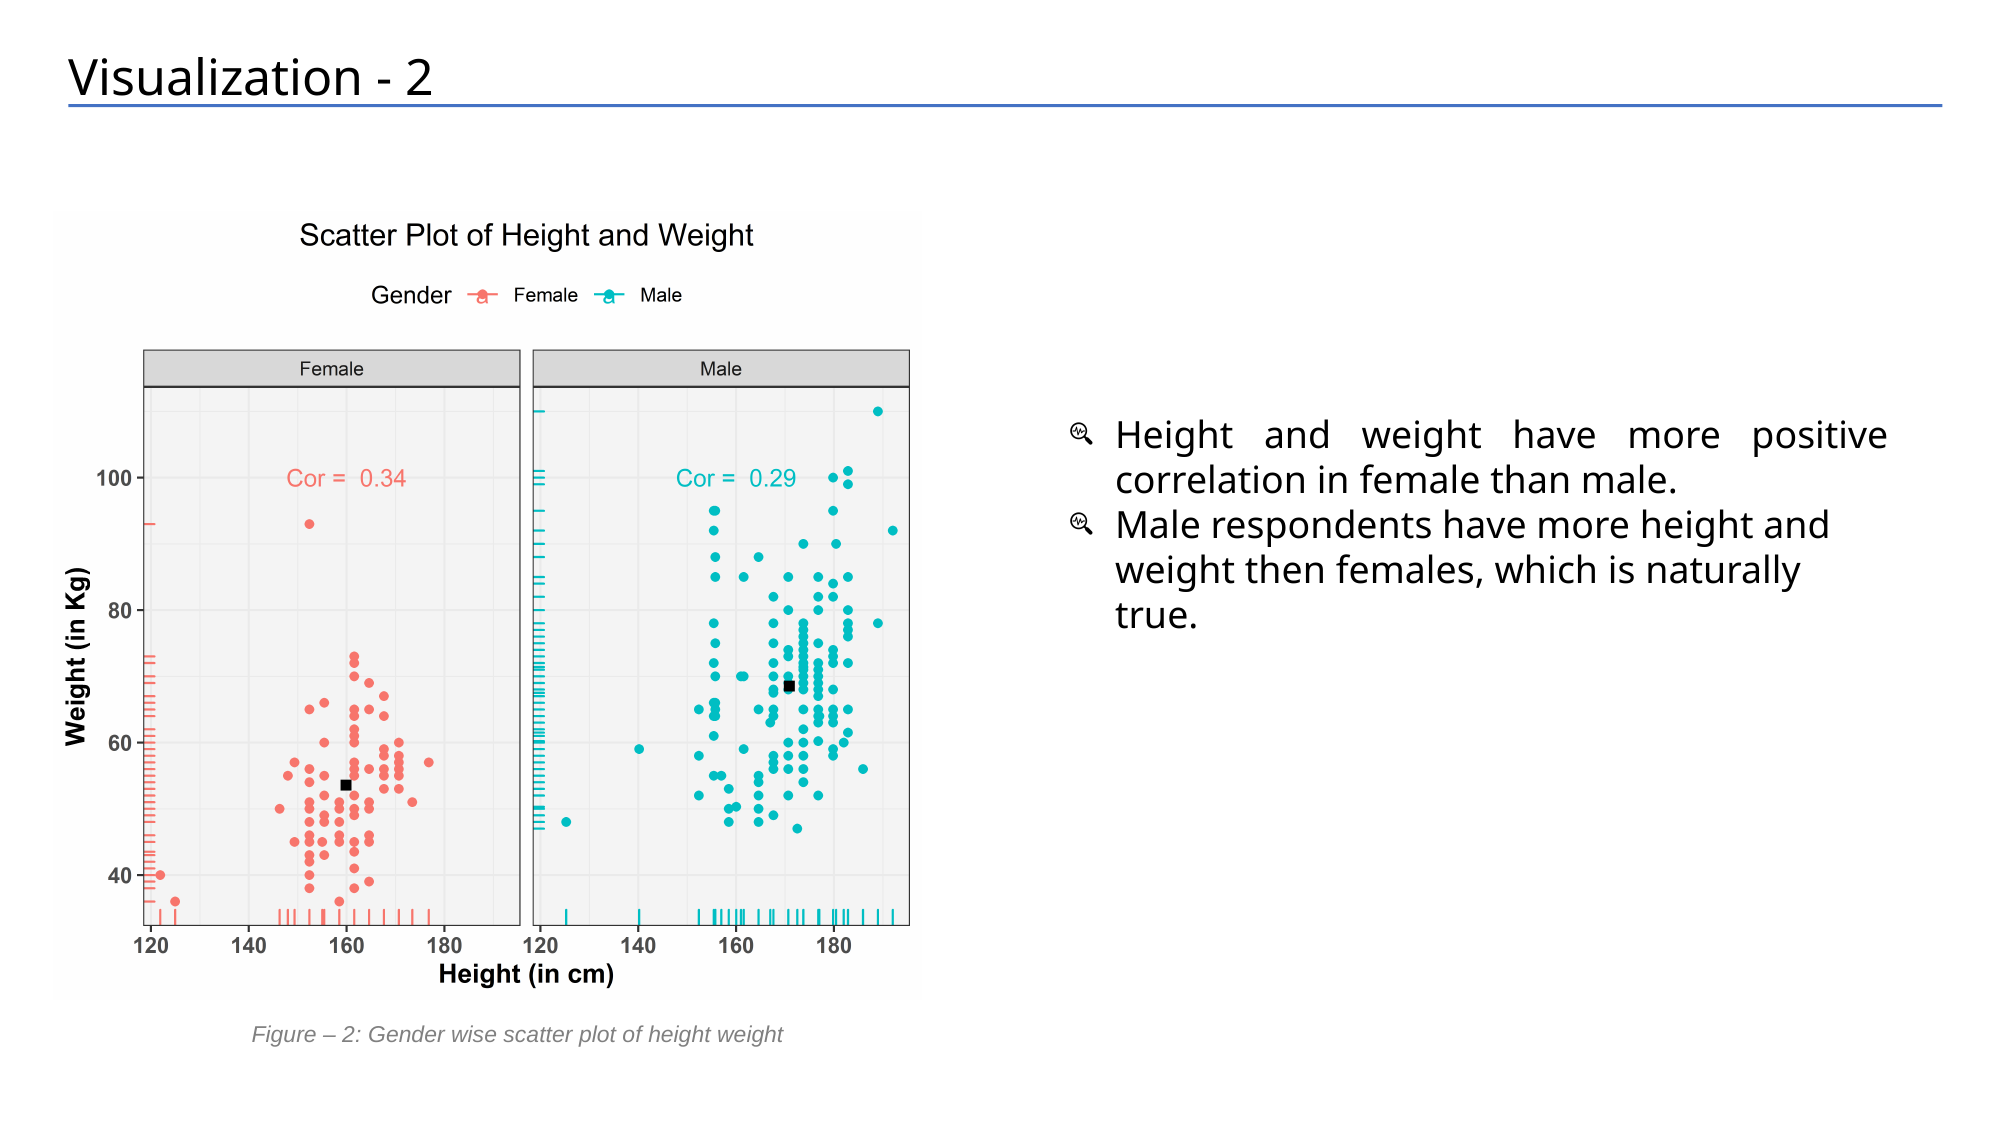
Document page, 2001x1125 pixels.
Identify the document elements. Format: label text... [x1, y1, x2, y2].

title Visualization - 2 [53, 43, 1959, 117]
text_box Figure – 2: Gender wise scatter plot of height weight [208, 1019, 828, 1047]
picture [1068, 510, 1095, 537]
picture [1068, 420, 1095, 447]
text_box Height and weight have more positive correlation in female than male. Male respondents have more height and weight then females, which is naturally true. [1053, 403, 1904, 643]
picture [53, 211, 922, 1000]
